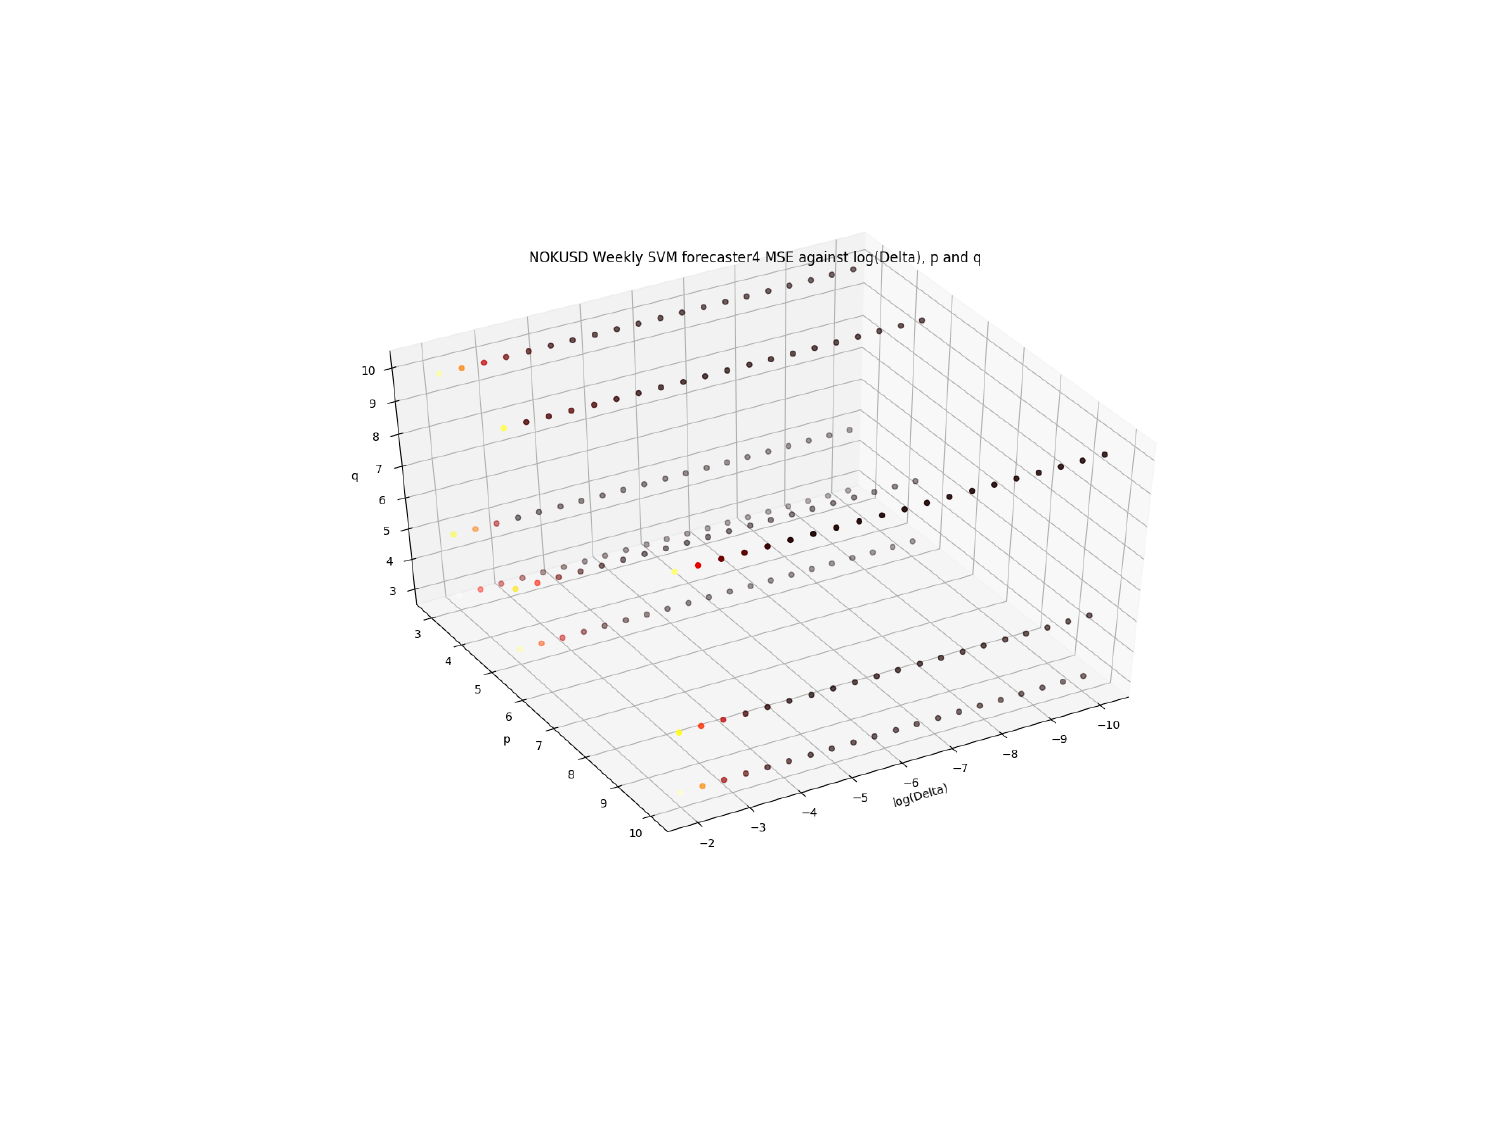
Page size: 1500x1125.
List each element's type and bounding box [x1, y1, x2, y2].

picture [119, 119, 1358, 946]
